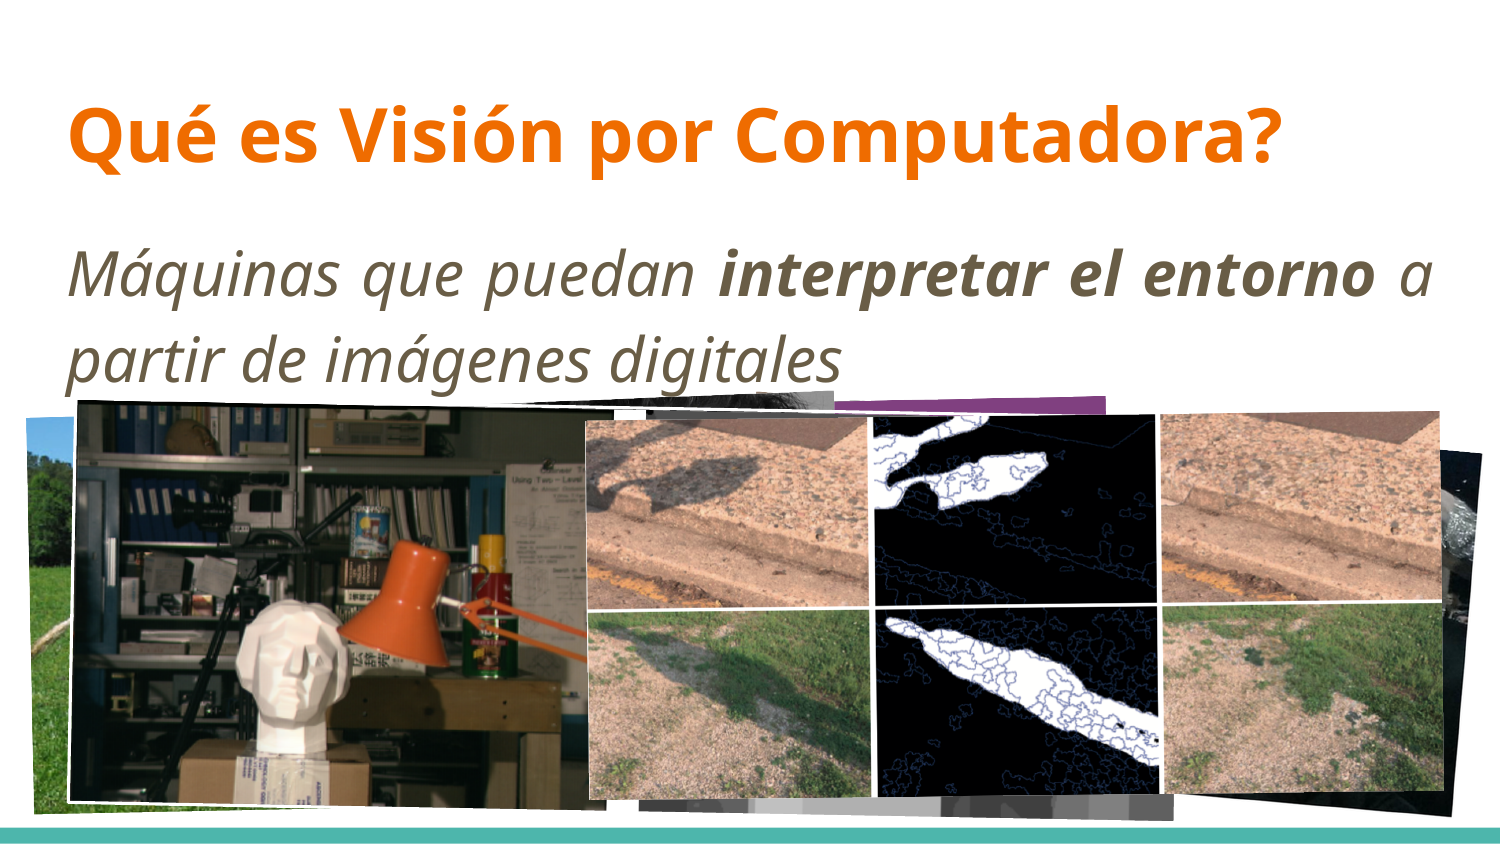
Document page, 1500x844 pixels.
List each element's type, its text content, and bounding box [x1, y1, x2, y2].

picture [27, 391, 1483, 821]
list Máquinas que puedan interpretar el entorno a partir de imágenes digitales [51, 207, 1449, 419]
title Qué es Visión por Computadora? [51, 72, 1449, 189]
